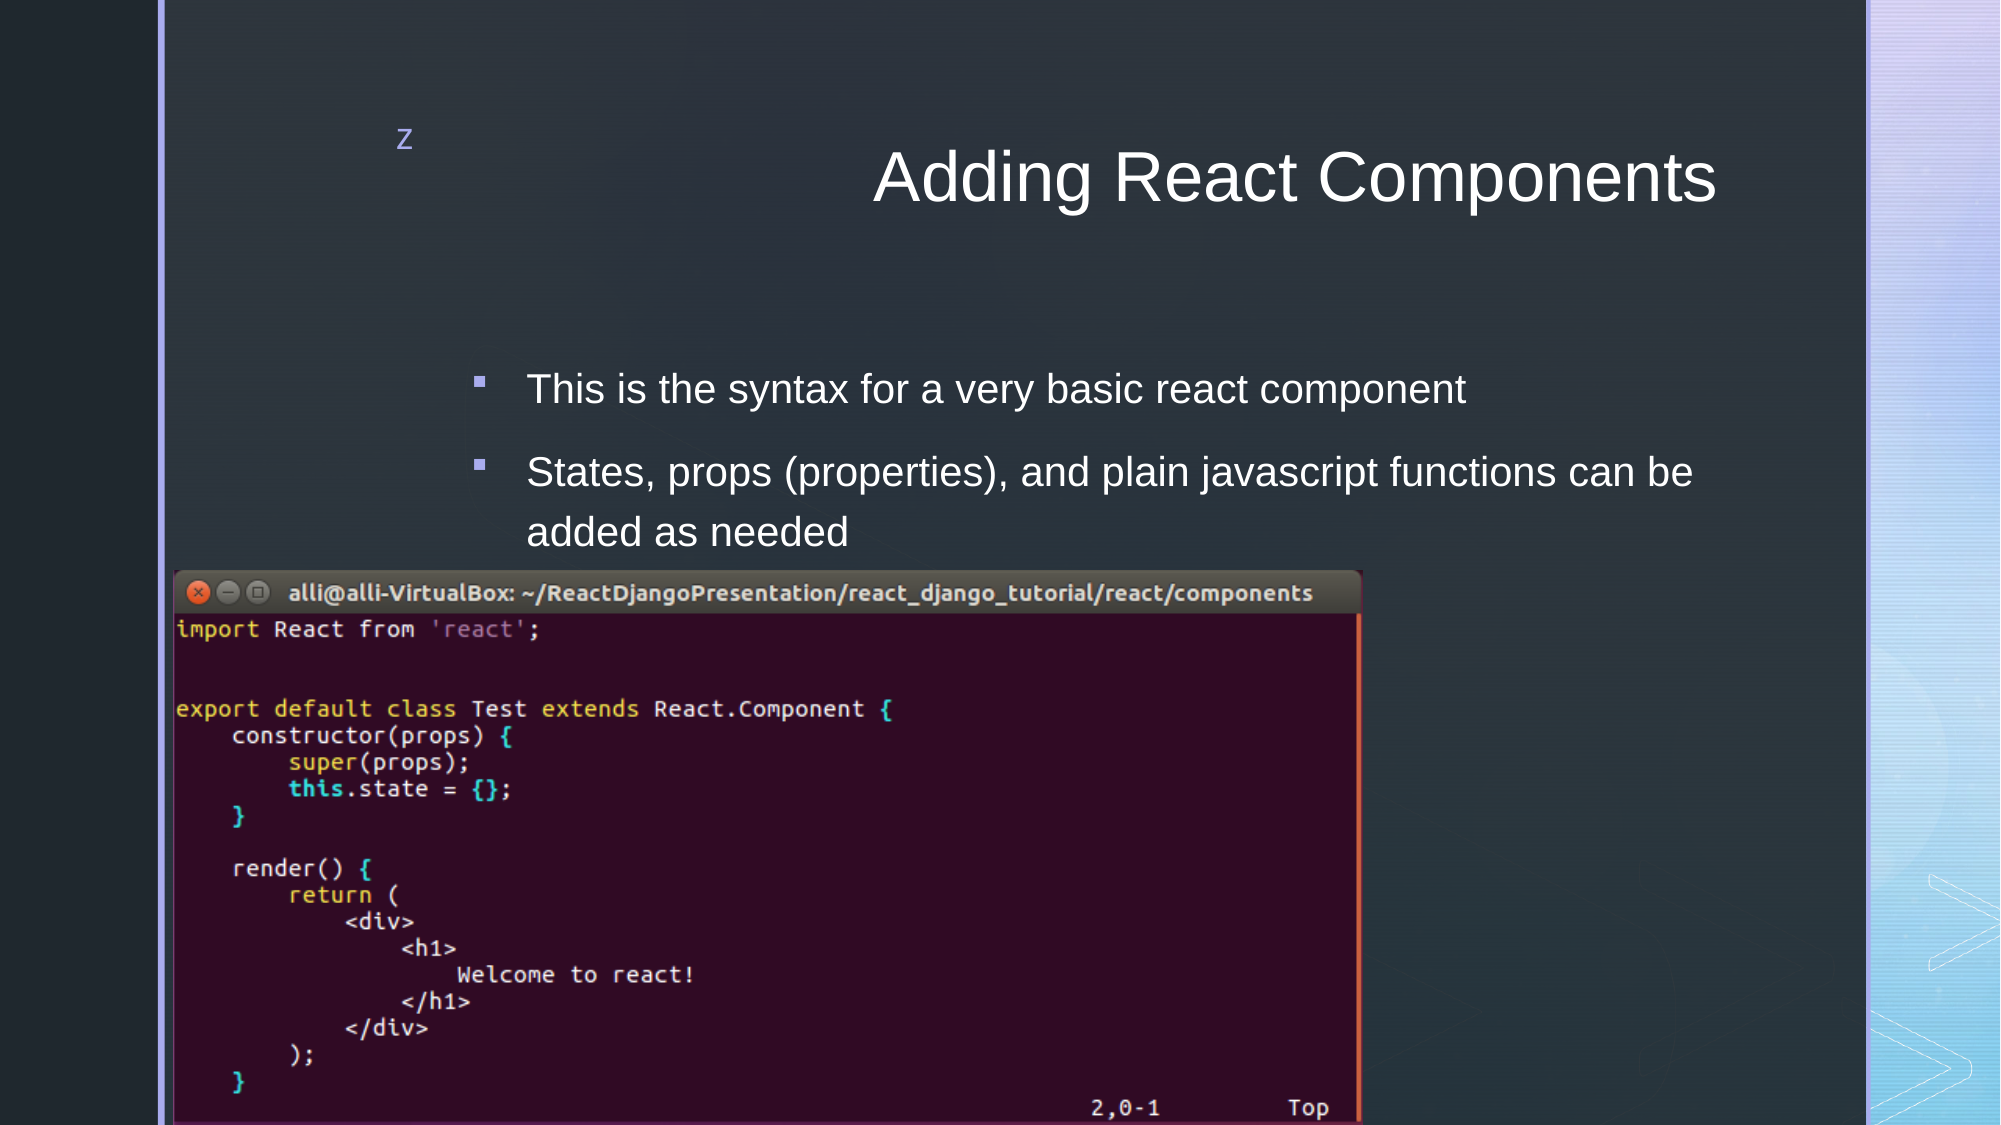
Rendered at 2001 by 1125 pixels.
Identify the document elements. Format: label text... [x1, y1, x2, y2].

title Adding React Components [428, 132, 1734, 310]
picture [1871, 0, 2001, 1125]
list This is the syntax for a very basic react component States, props (properties), and plain javascript functions can be added as needed [454, 336, 1734, 571]
picture [173, 570, 1363, 1125]
